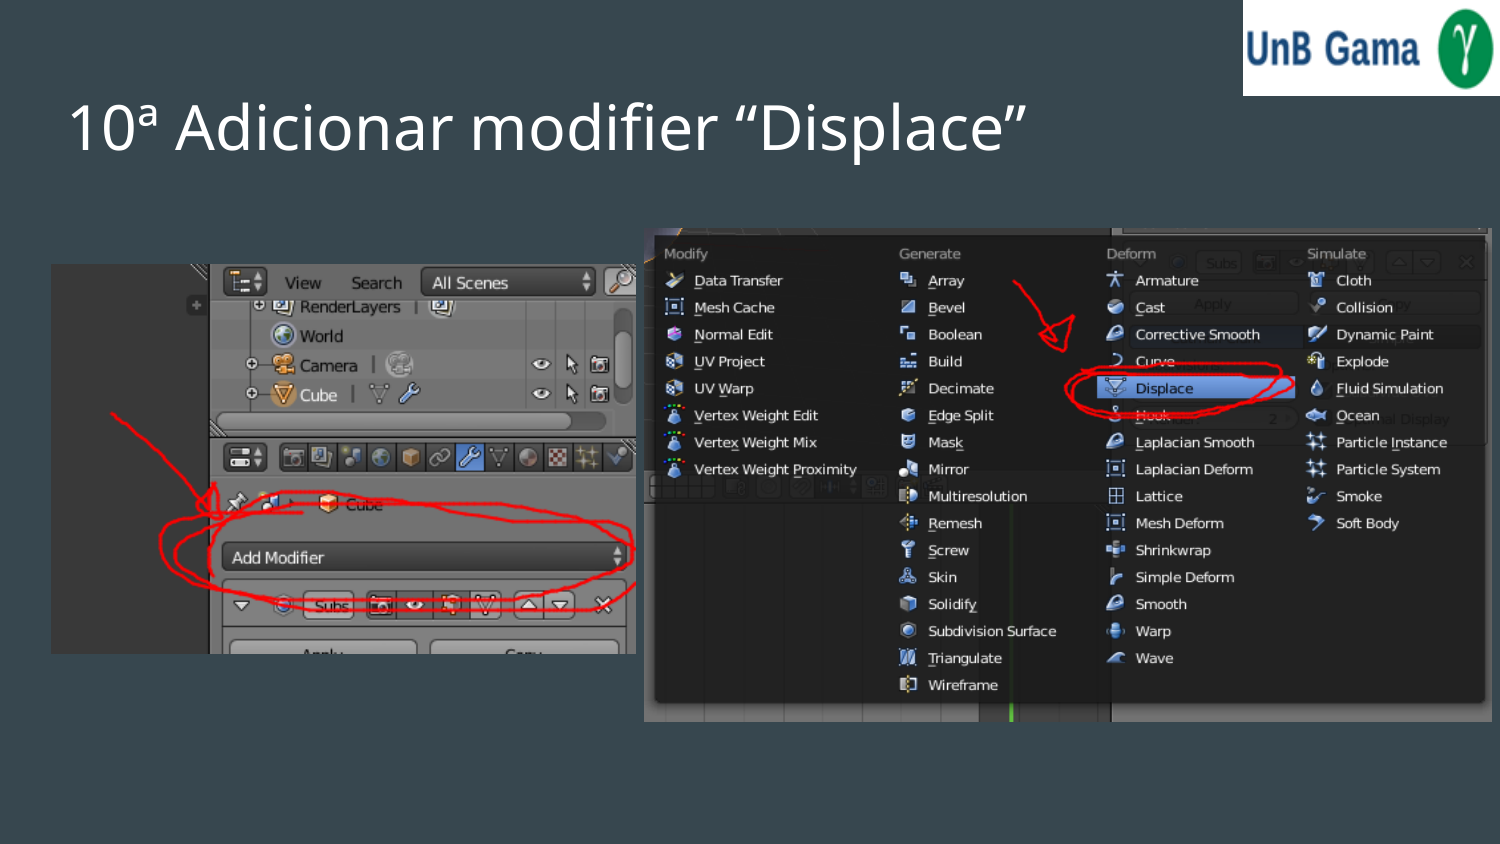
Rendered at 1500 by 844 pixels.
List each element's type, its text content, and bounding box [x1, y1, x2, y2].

picture [50, 264, 637, 654]
picture [1243, 0, 1500, 96]
picture [644, 227, 1492, 723]
title 10ª Adicionar modifier “Displace” [51, 72, 1449, 167]
